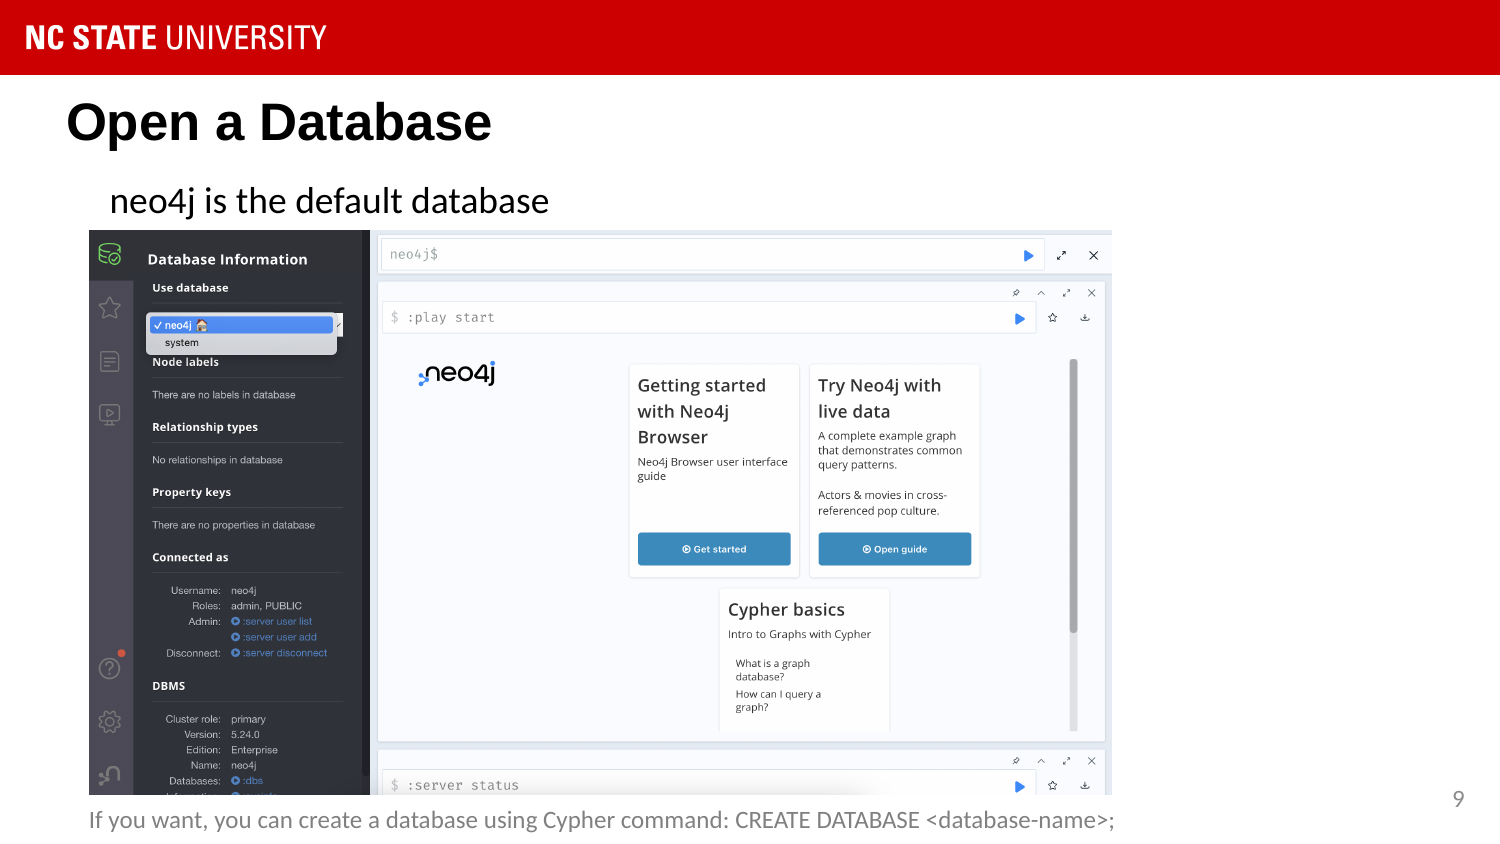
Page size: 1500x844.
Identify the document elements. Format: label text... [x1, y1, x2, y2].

text_box If you want, you can create a database using Cypher command: CREATE DATABASE <database-name>; [74, 796, 1152, 841]
title Open a Database [51, 72, 1480, 167]
picture [89, 229, 1113, 795]
picture [0, 0, 1500, 75]
text_box neo4j is the default database [94, 168, 565, 228]
slide_number 9 [1389, 764, 1480, 830]
